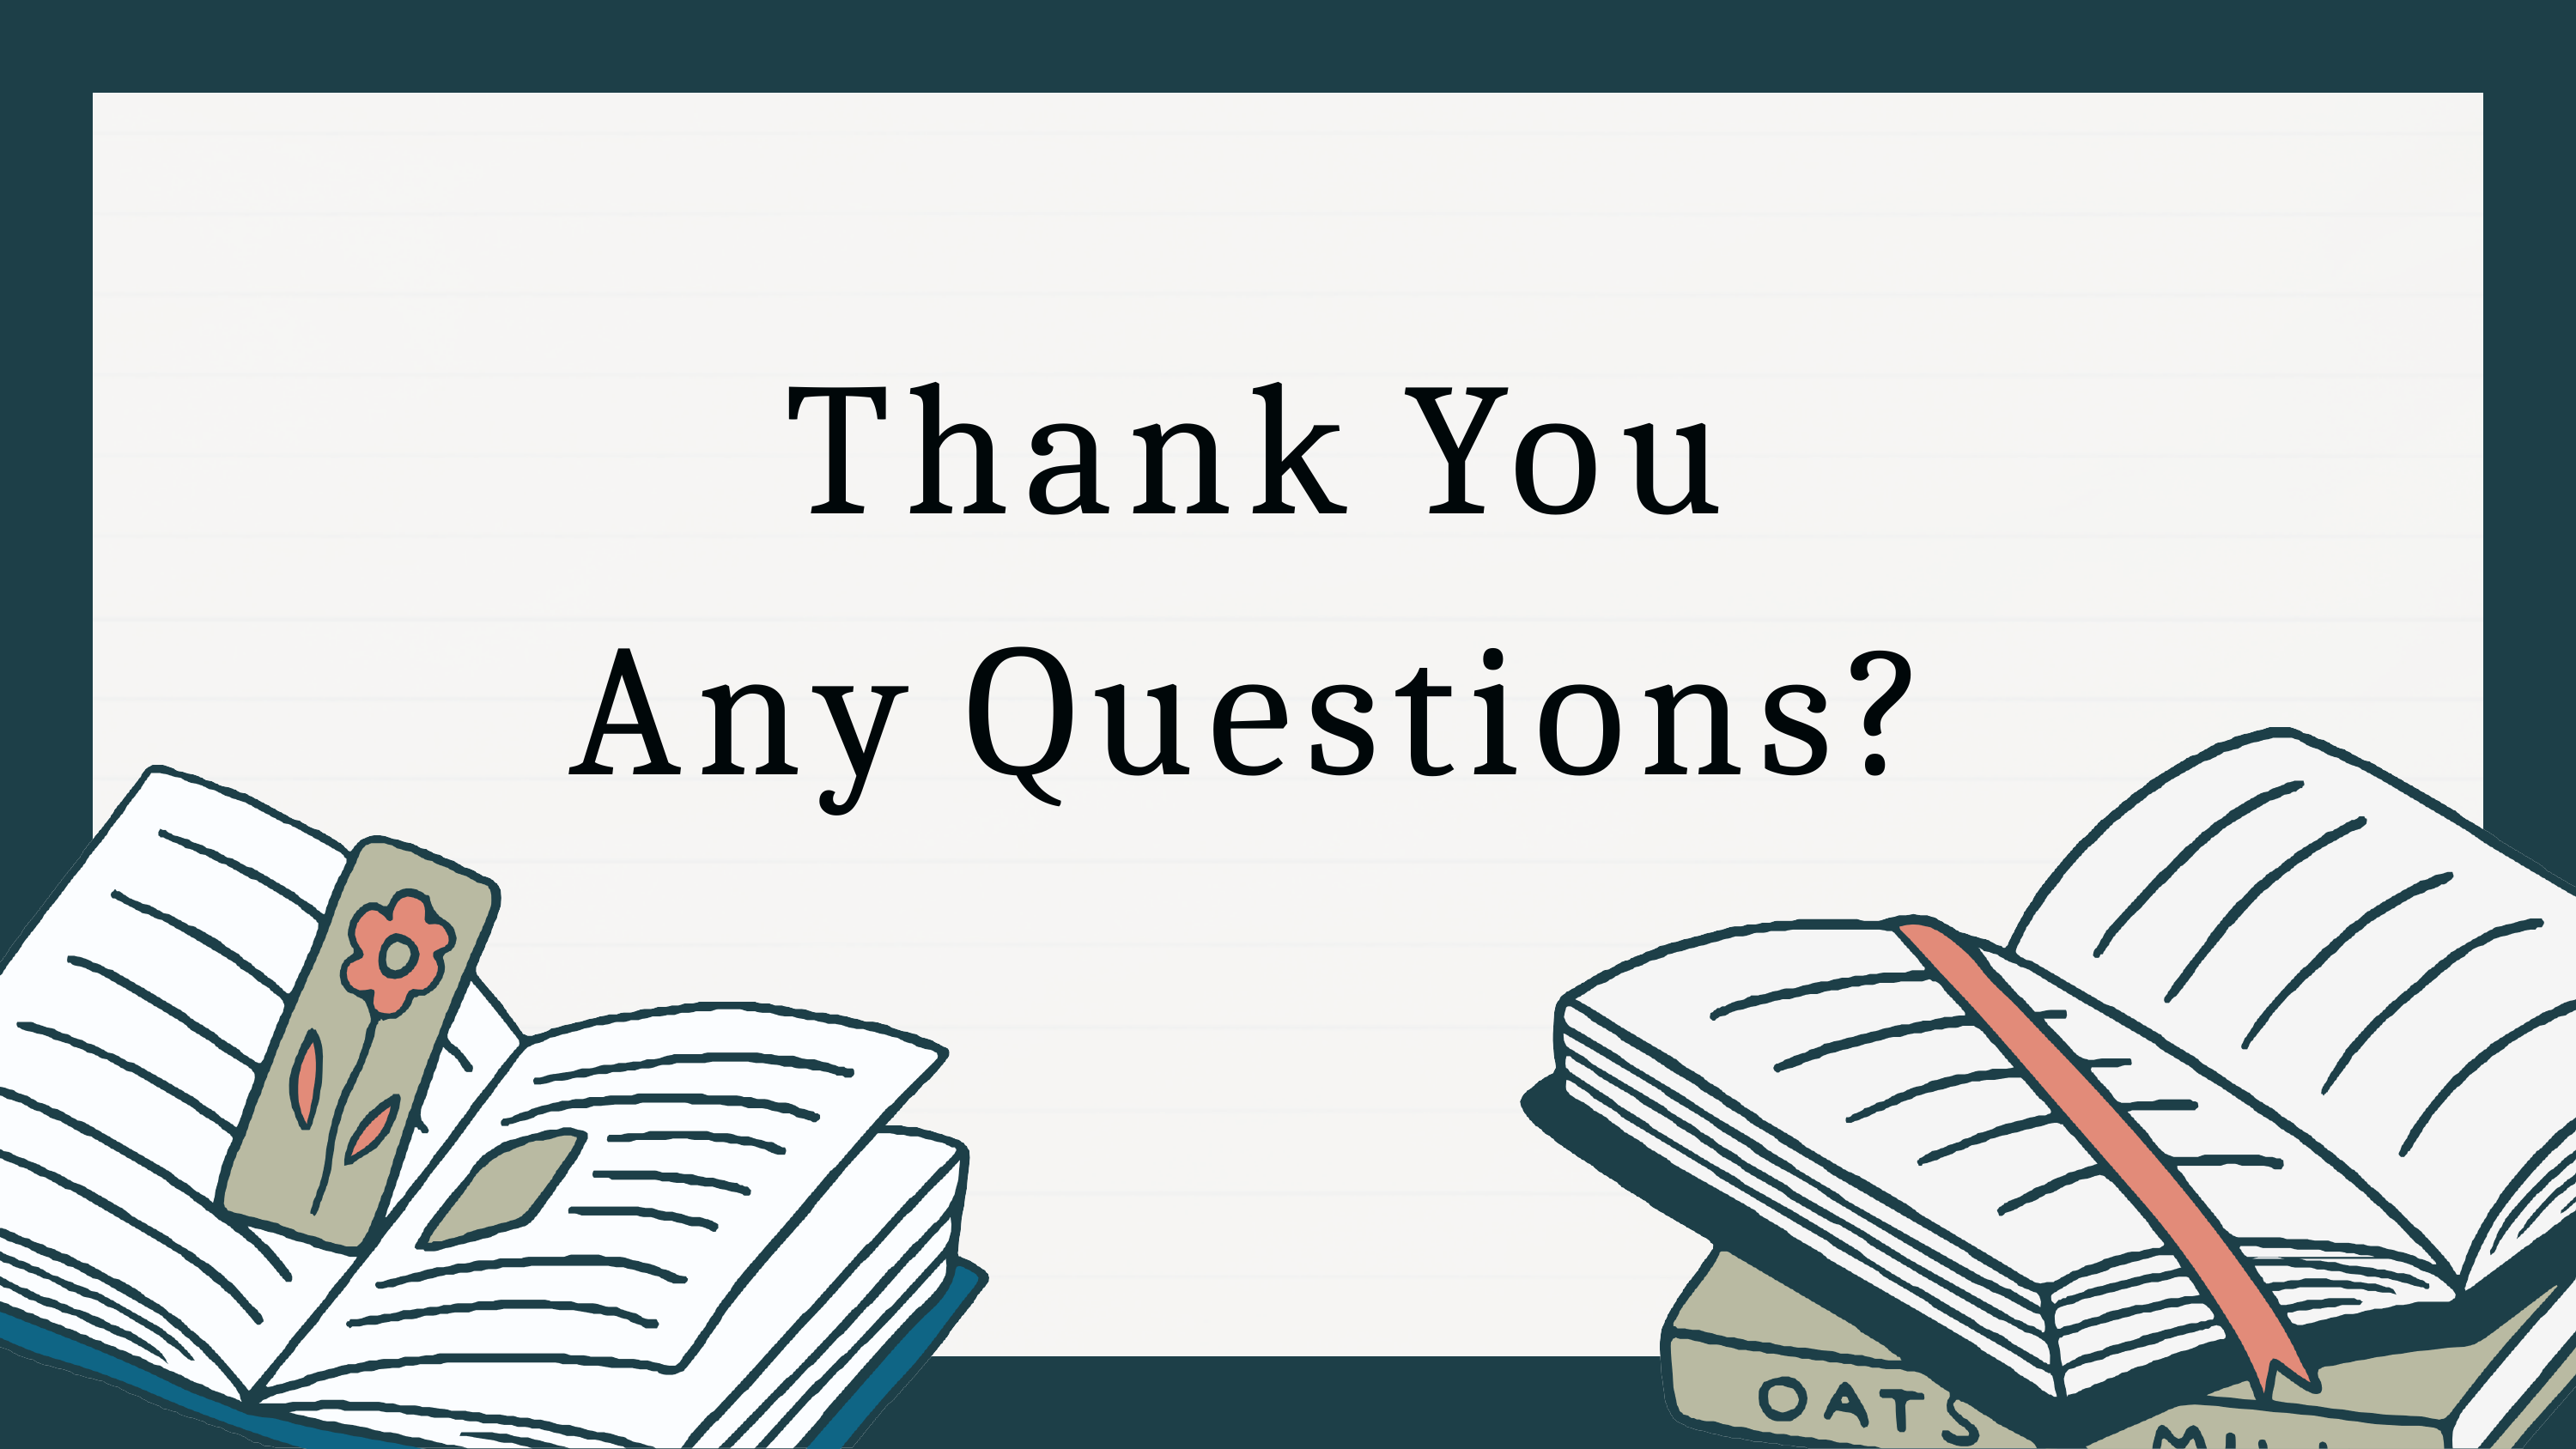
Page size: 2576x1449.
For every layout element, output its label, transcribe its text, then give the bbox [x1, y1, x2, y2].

title Thank You Any Questions? [567, 289, 2009, 813]
picture [0, 93, 2576, 1449]
